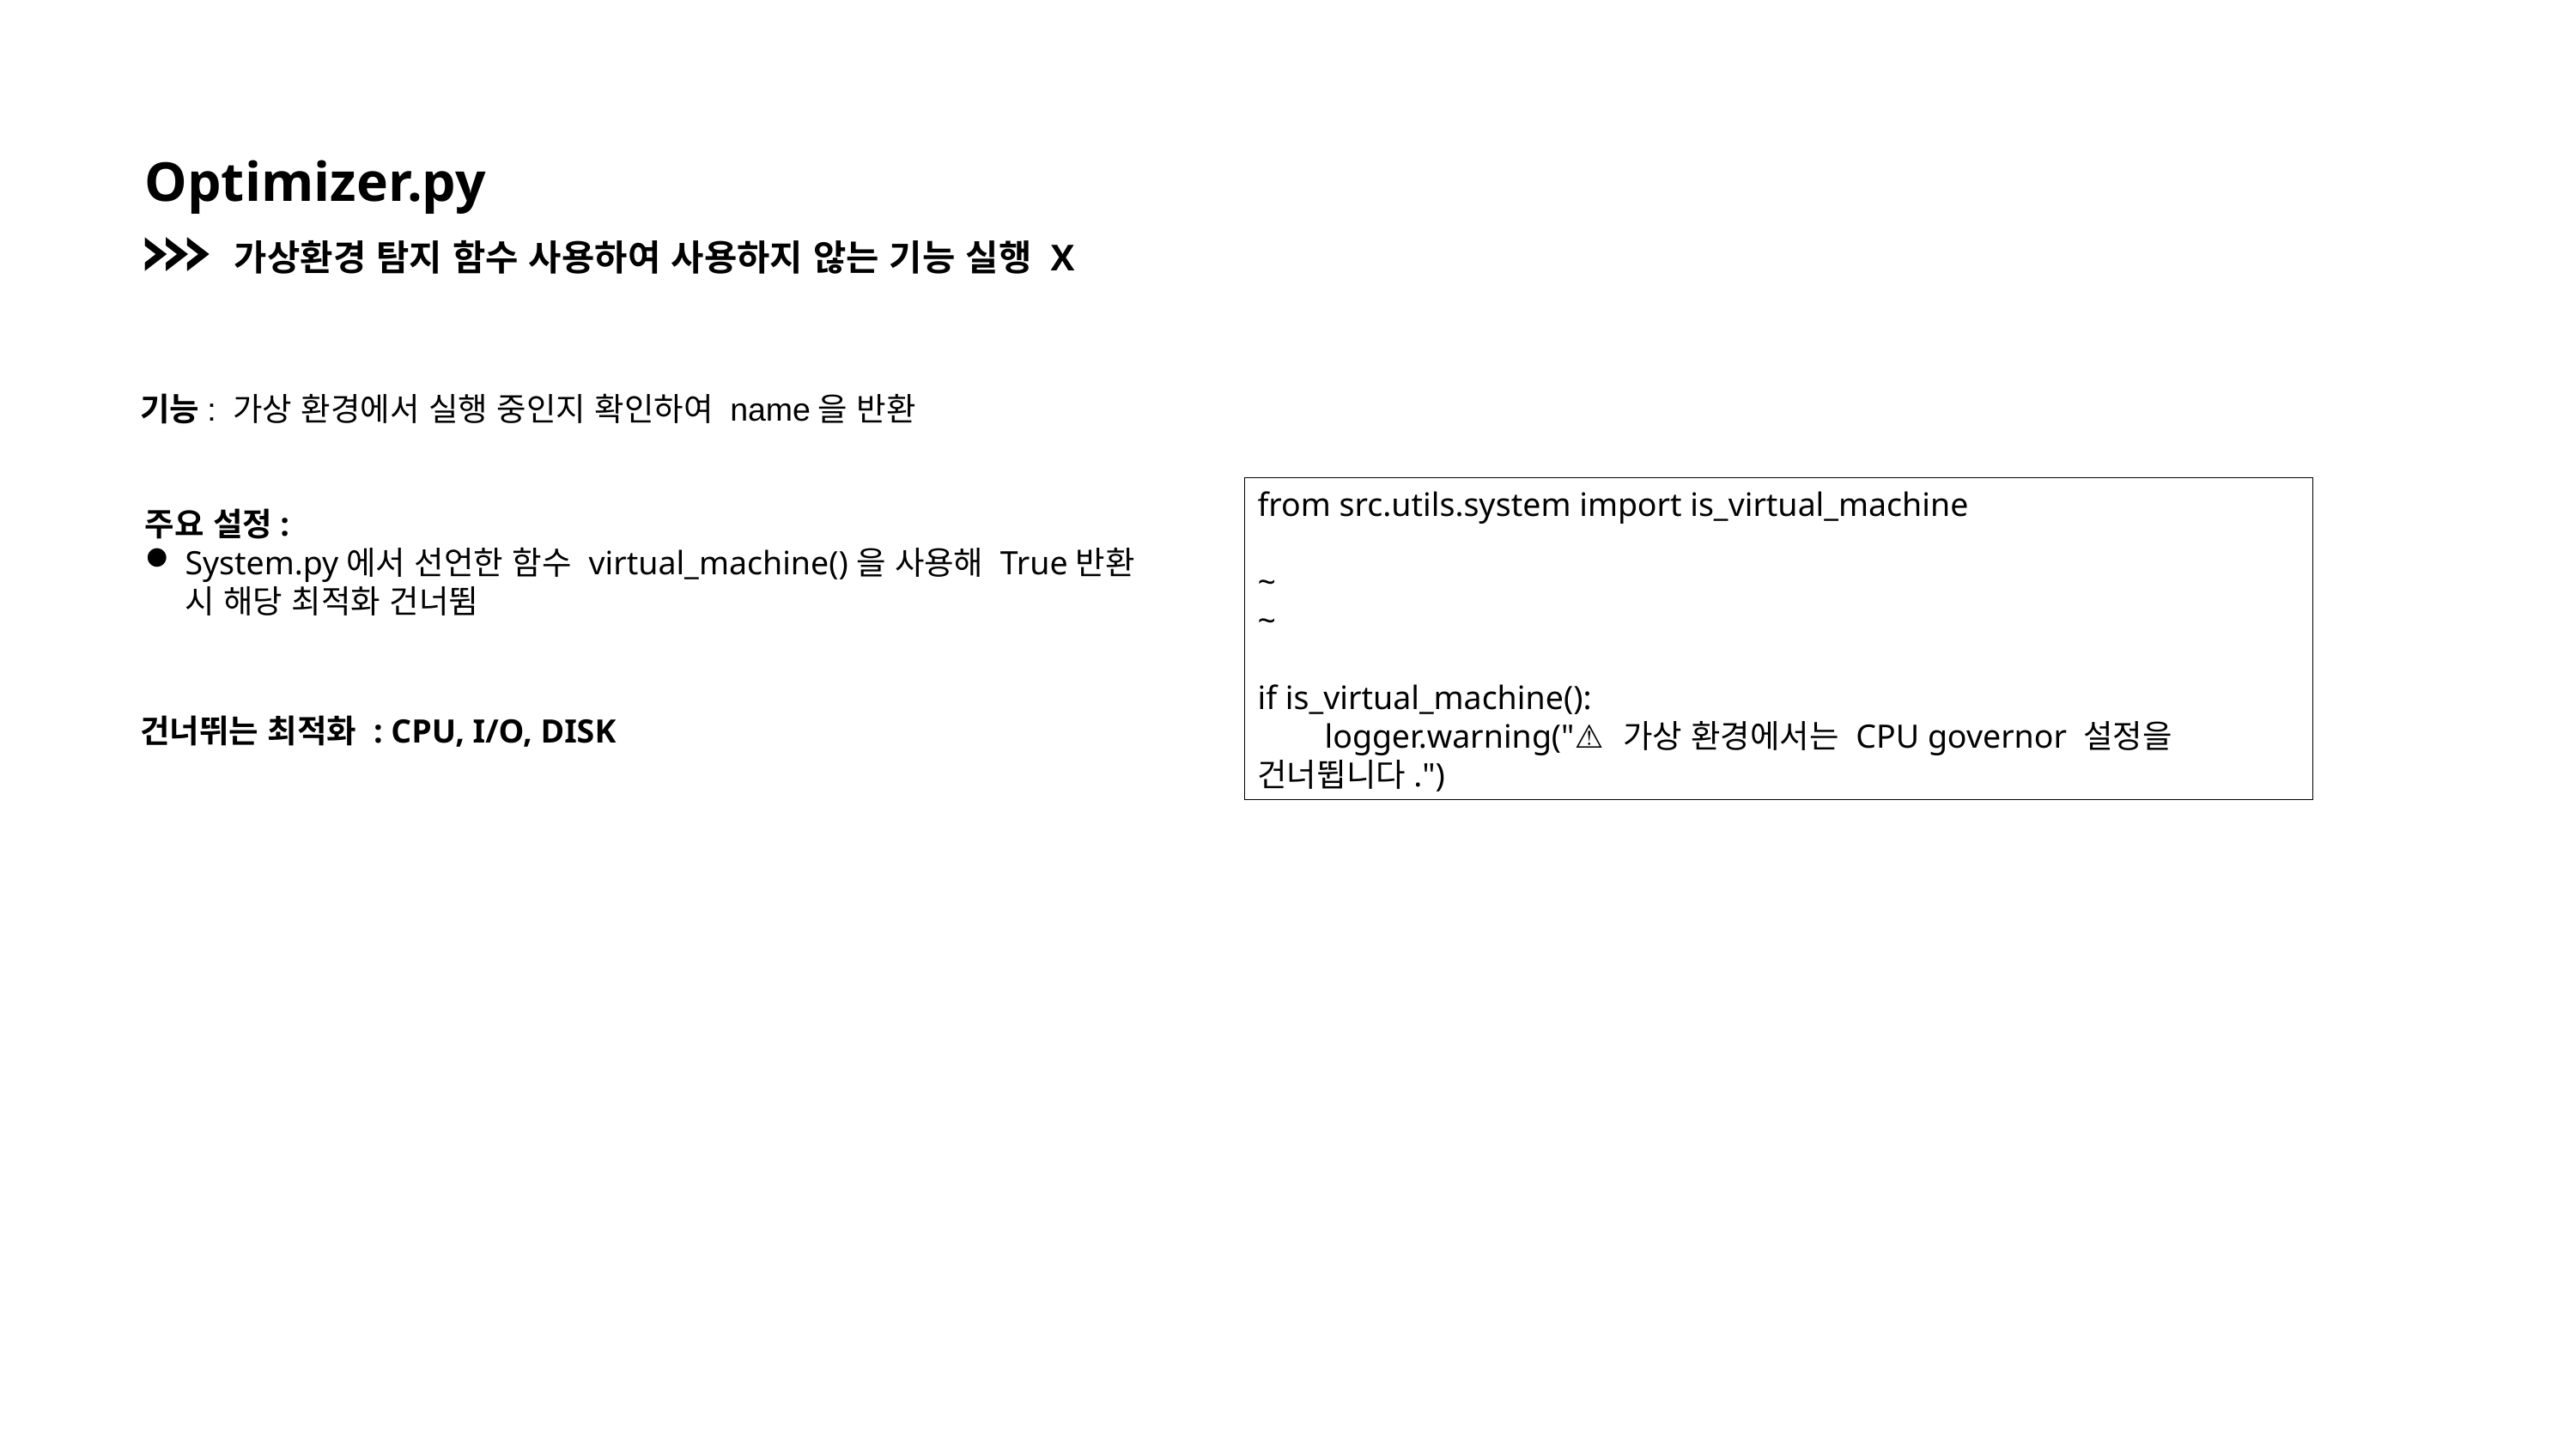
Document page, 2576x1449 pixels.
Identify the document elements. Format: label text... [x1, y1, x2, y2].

text_box 건너뛰는 최적화 : CPU, I/O, DISK [140, 710, 1162, 749]
text_box from src.utils.system import is_virtual_machine ~ ~ if is_virtual_machine(): logger.warning("⚠️ 가상 환경에서는 CPU governor 설정을 건너뜁니다.") [1244, 477, 2313, 800]
text_box [144, 237, 210, 272]
text_box 기능: 가상 환경에서 실행 중인지 확인하여 name을 반환 [140, 382, 998, 428]
text_box 가상환경 탐지 함수 사용하여 사용하지 않는 기능 실행 X [234, 227, 1224, 278]
text_box 주요 설정: System.py에서 선언한 함수 virtual_machine()을 사용해 True반환 시 해당 최적화 건너뜀 [144, 503, 1167, 621]
text_box Optimizer.py [144, 136, 1031, 212]
